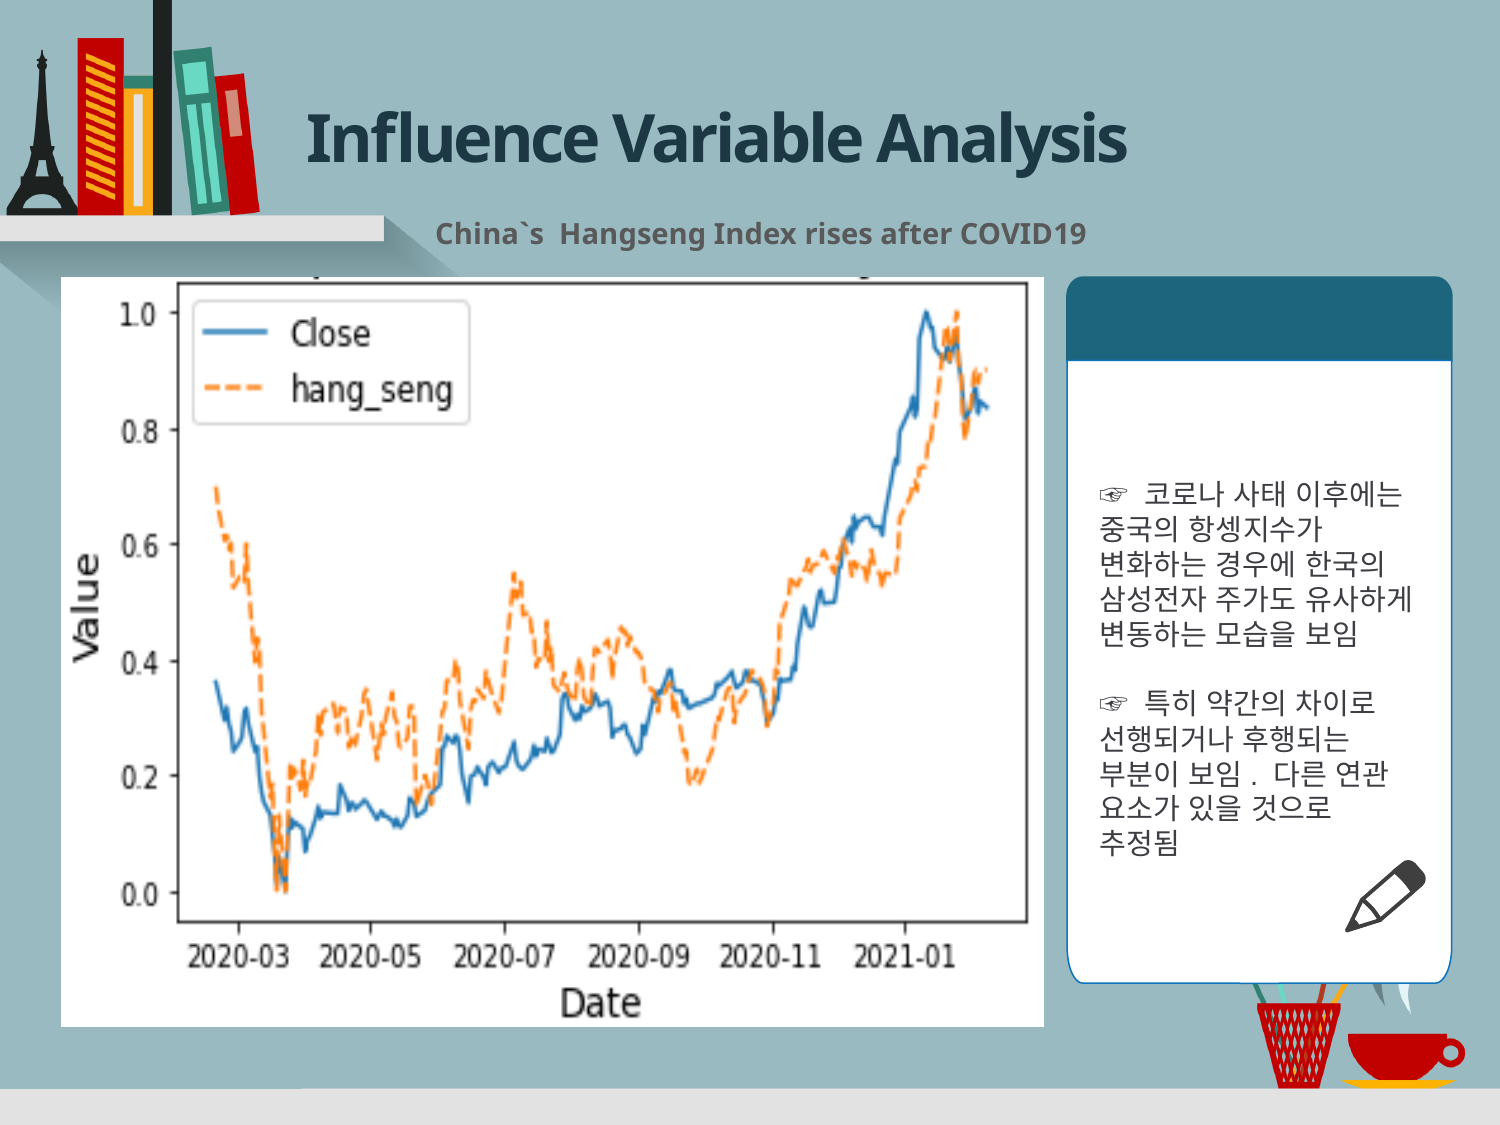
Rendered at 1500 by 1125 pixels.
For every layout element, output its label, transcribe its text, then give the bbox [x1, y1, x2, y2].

text_box ☞ 코로나 사태 이후에는 중국의 항셍지수가 변화하는 경우에 한국의 삼성전자 주가도 유사하게 변동하는 모습을 보임 ☞ 특히 약간의 차이로 선행되거나 후행되는 부분이 보임. 다른 연관 요소가 있을 것으로 추정됨 [1067, 360, 1452, 984]
text_box China`s Hangseng Index rises after COVID19 [419, 200, 1479, 265]
title Influence Variable Analysis [291, 89, 1270, 194]
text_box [1346, 860, 1425, 931]
picture [0, 0, 1500, 1125]
text_box Analysis Report [1066, 276, 1453, 362]
